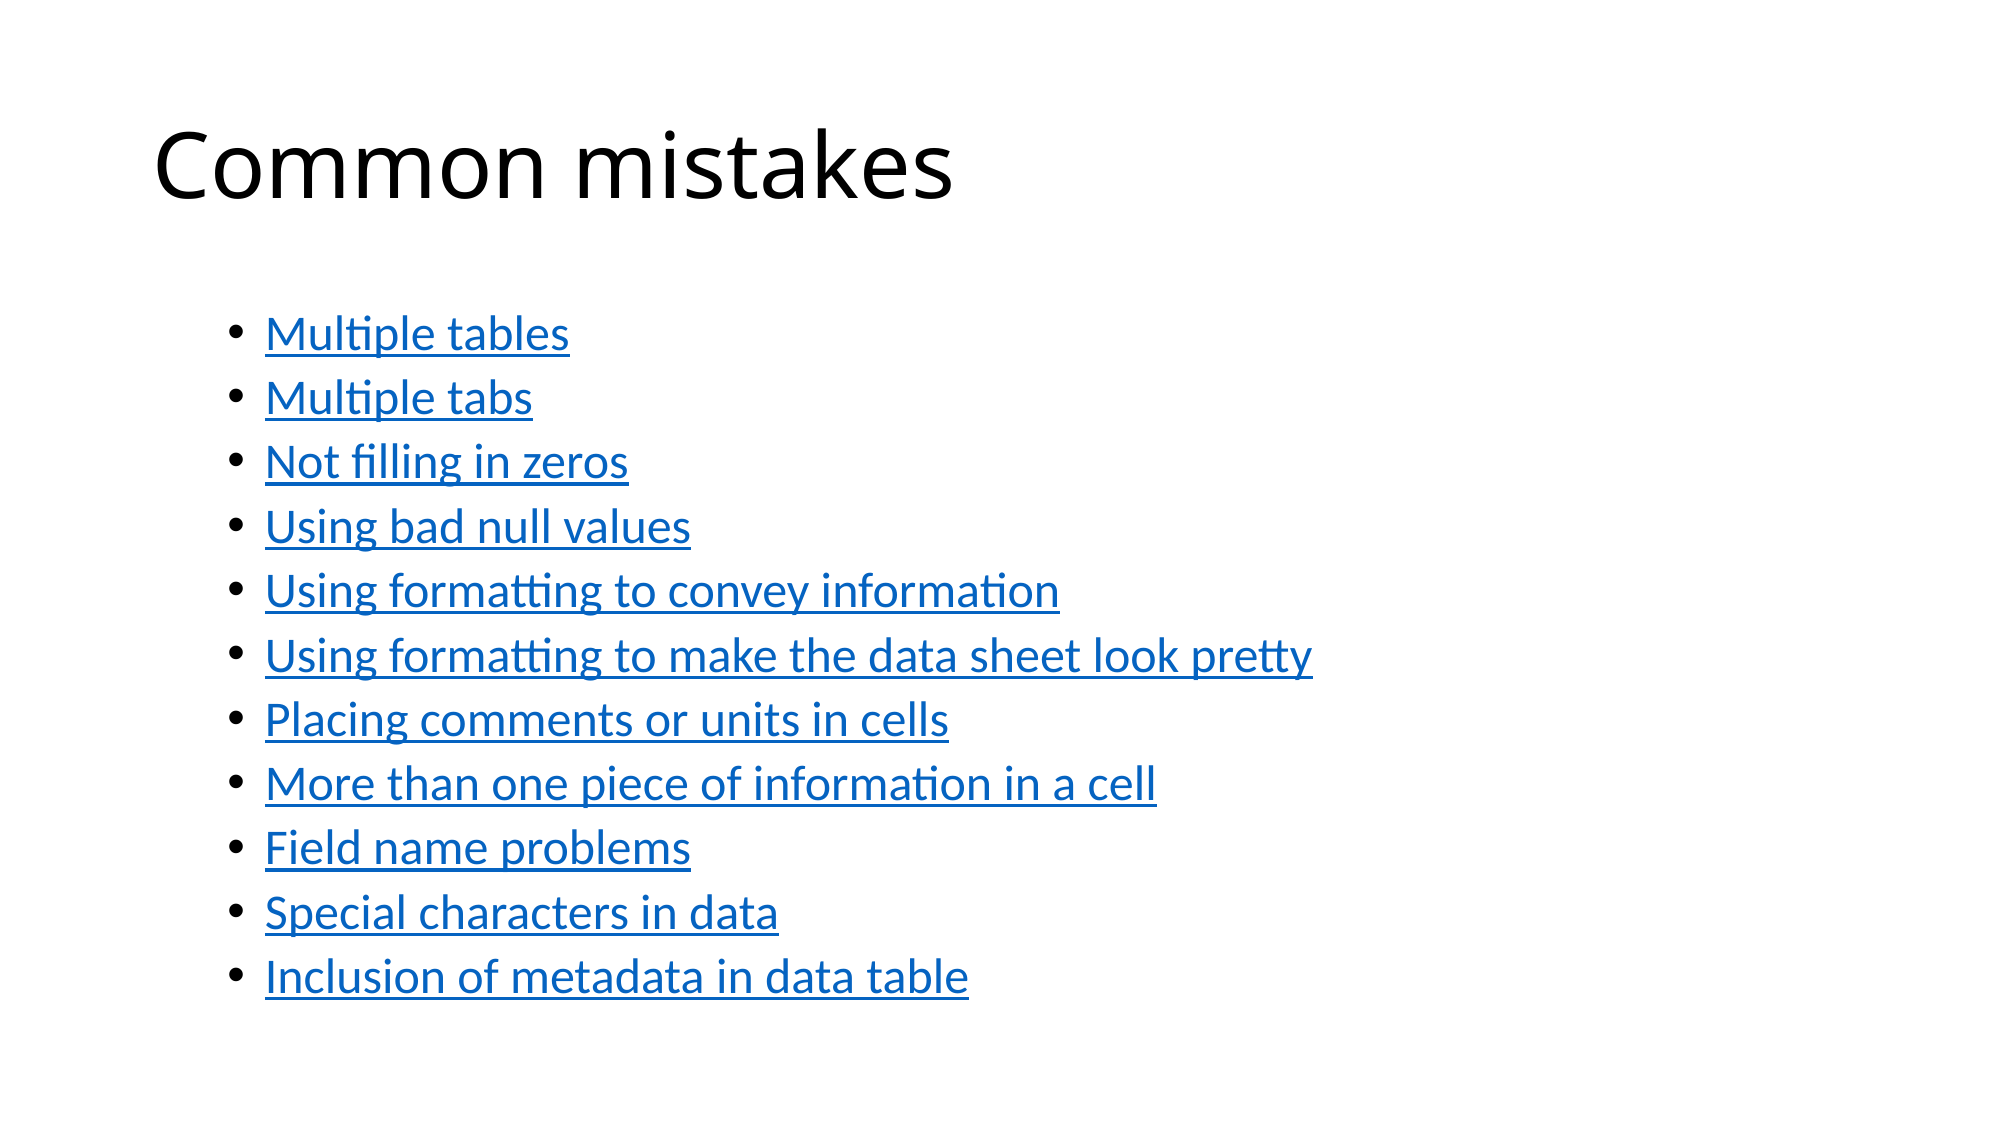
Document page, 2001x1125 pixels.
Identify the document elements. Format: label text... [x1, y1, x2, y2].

title Common mistakes [137, 59, 1863, 278]
list Multiple tables Multiple tabs Not filling in zeros Using bad null values Using formatting to convey information Using formatting to make the data sheet look pretty Placing comments or units in cells More than one piece of information in a cell Field name problems Special characters in data Inclusion of metadata in data table [137, 299, 1863, 1014]
